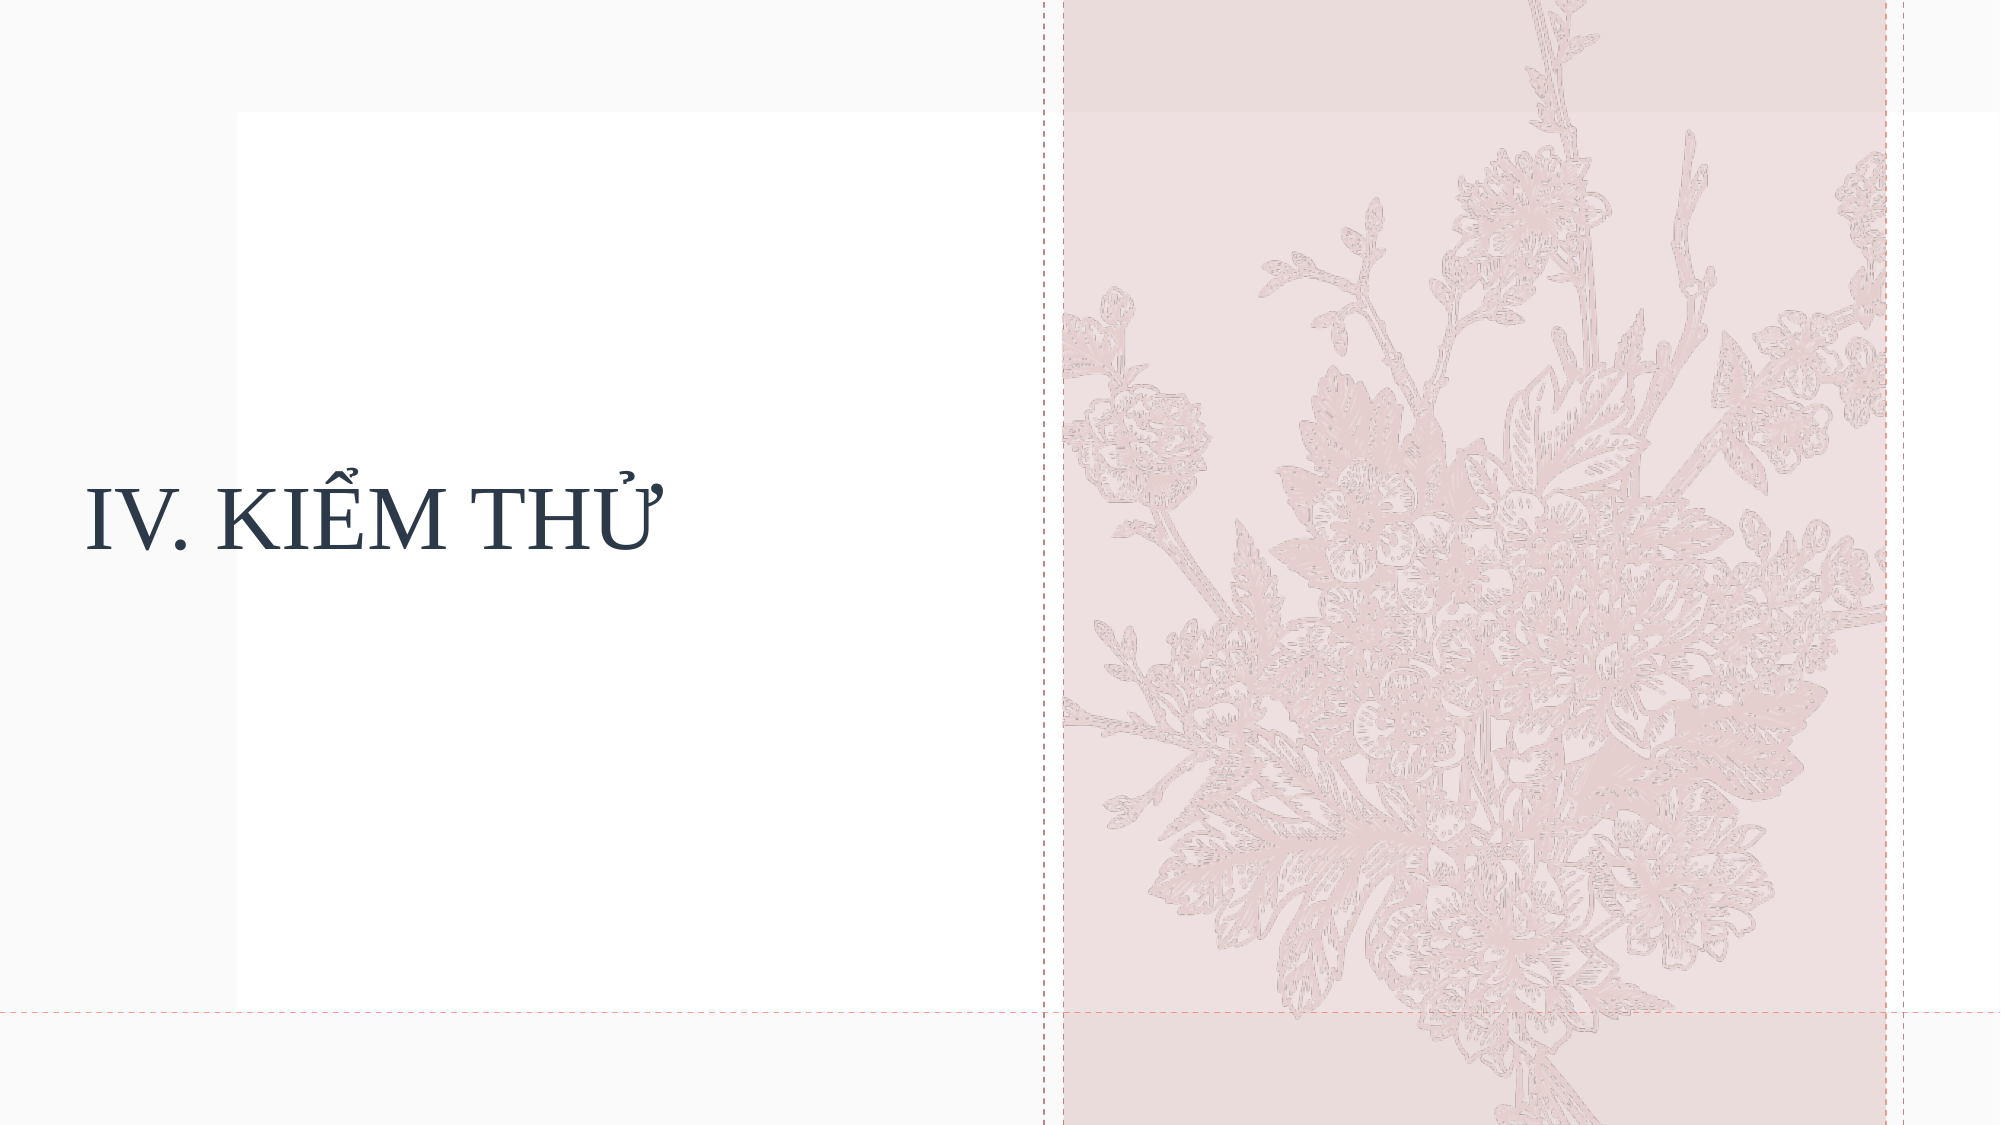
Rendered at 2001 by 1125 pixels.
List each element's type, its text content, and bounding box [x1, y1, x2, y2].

picture [1061, 0, 1886, 1125]
title IV. KIỂM THỬ [69, 94, 996, 577]
